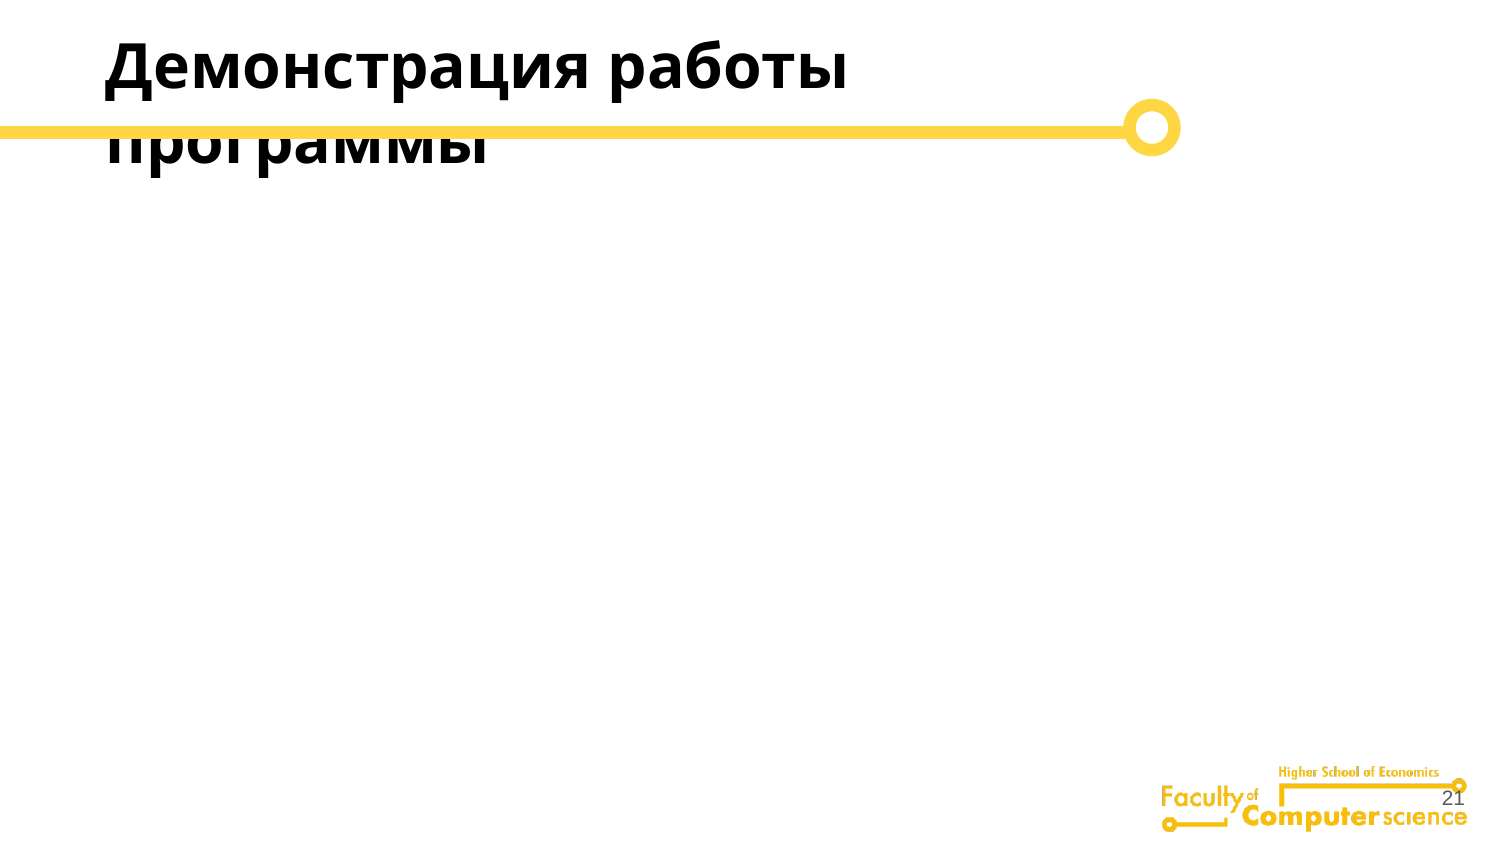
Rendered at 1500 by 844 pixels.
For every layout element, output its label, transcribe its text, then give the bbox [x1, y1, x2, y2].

picture [1147, 749, 1479, 844]
text_box Демонстрация работы программы [90, 18, 1199, 79]
text_box [90, 112, 1500, 188]
text_box [1135, 105, 1169, 112]
